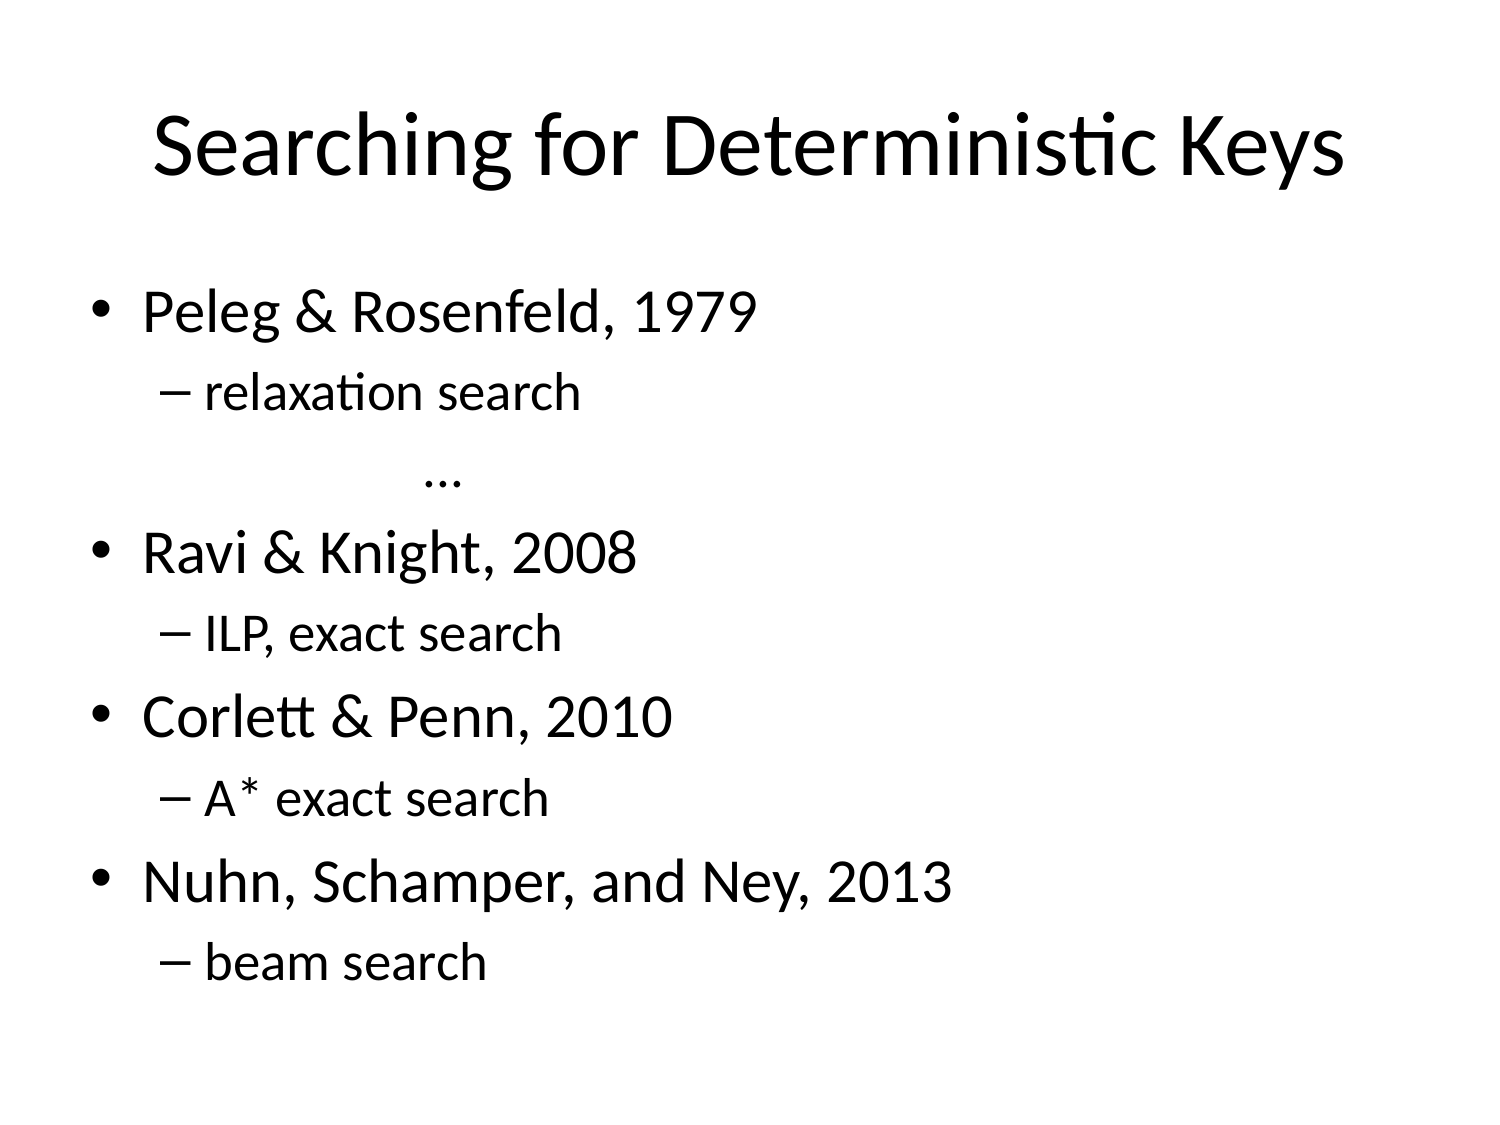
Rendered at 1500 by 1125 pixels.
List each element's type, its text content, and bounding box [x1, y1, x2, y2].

title Searching for Deterministic Keys [75, 45, 1425, 233]
list Peleg & Rosenfeld, 1979 relaxation search ... Ravi & Knight, 2008 ILP, exact search Corlett & Penn, 2010 A* exact search Nuhn, Schamper, and Ney, 2013 beam search [75, 262, 1425, 1005]
